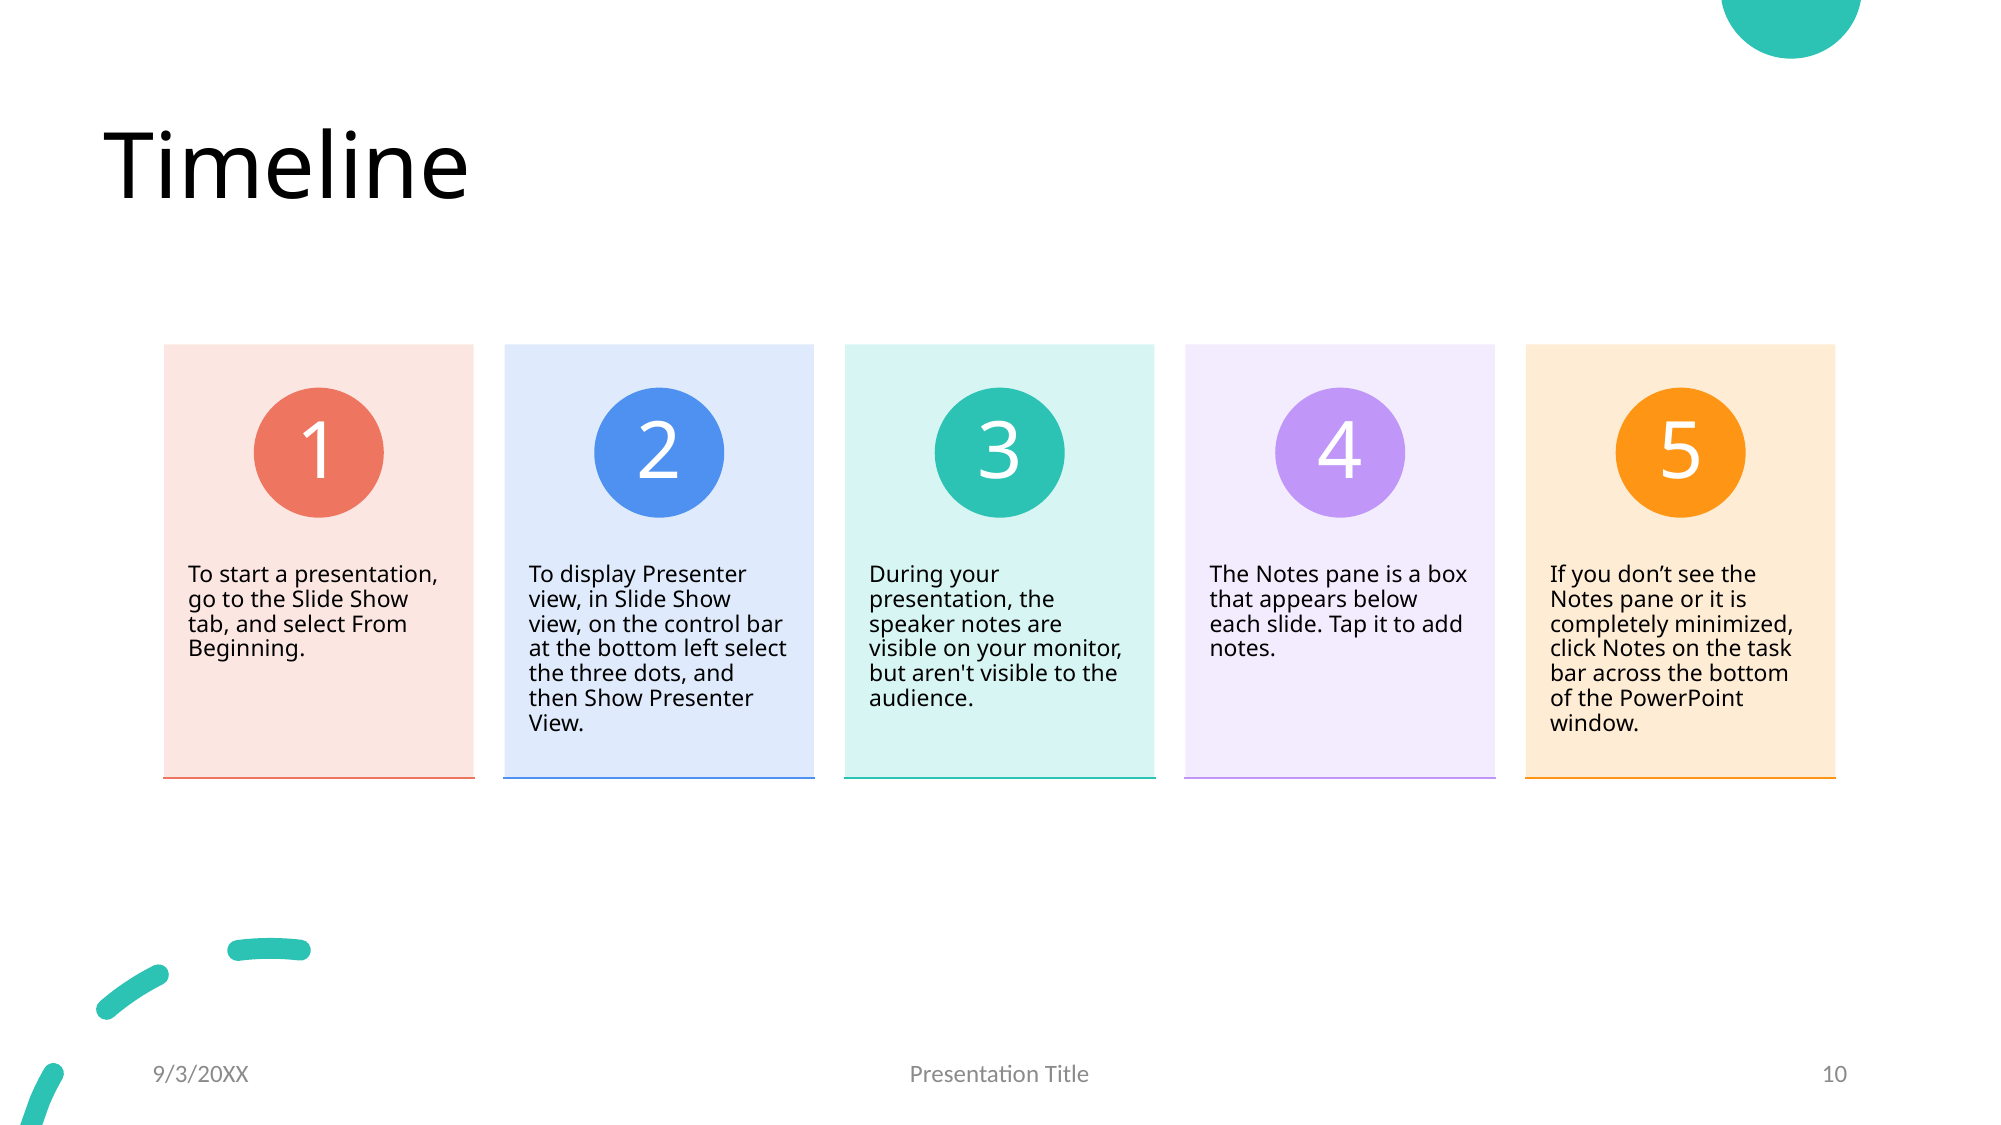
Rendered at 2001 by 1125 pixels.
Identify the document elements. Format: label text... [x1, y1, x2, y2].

slide_number 10 [1412, 1042, 1863, 1103]
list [163, 259, 1836, 863]
title Timeline [88, 59, 1814, 278]
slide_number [137, 1042, 588, 1103]
footer Presentation Title [662, 1042, 1338, 1103]
